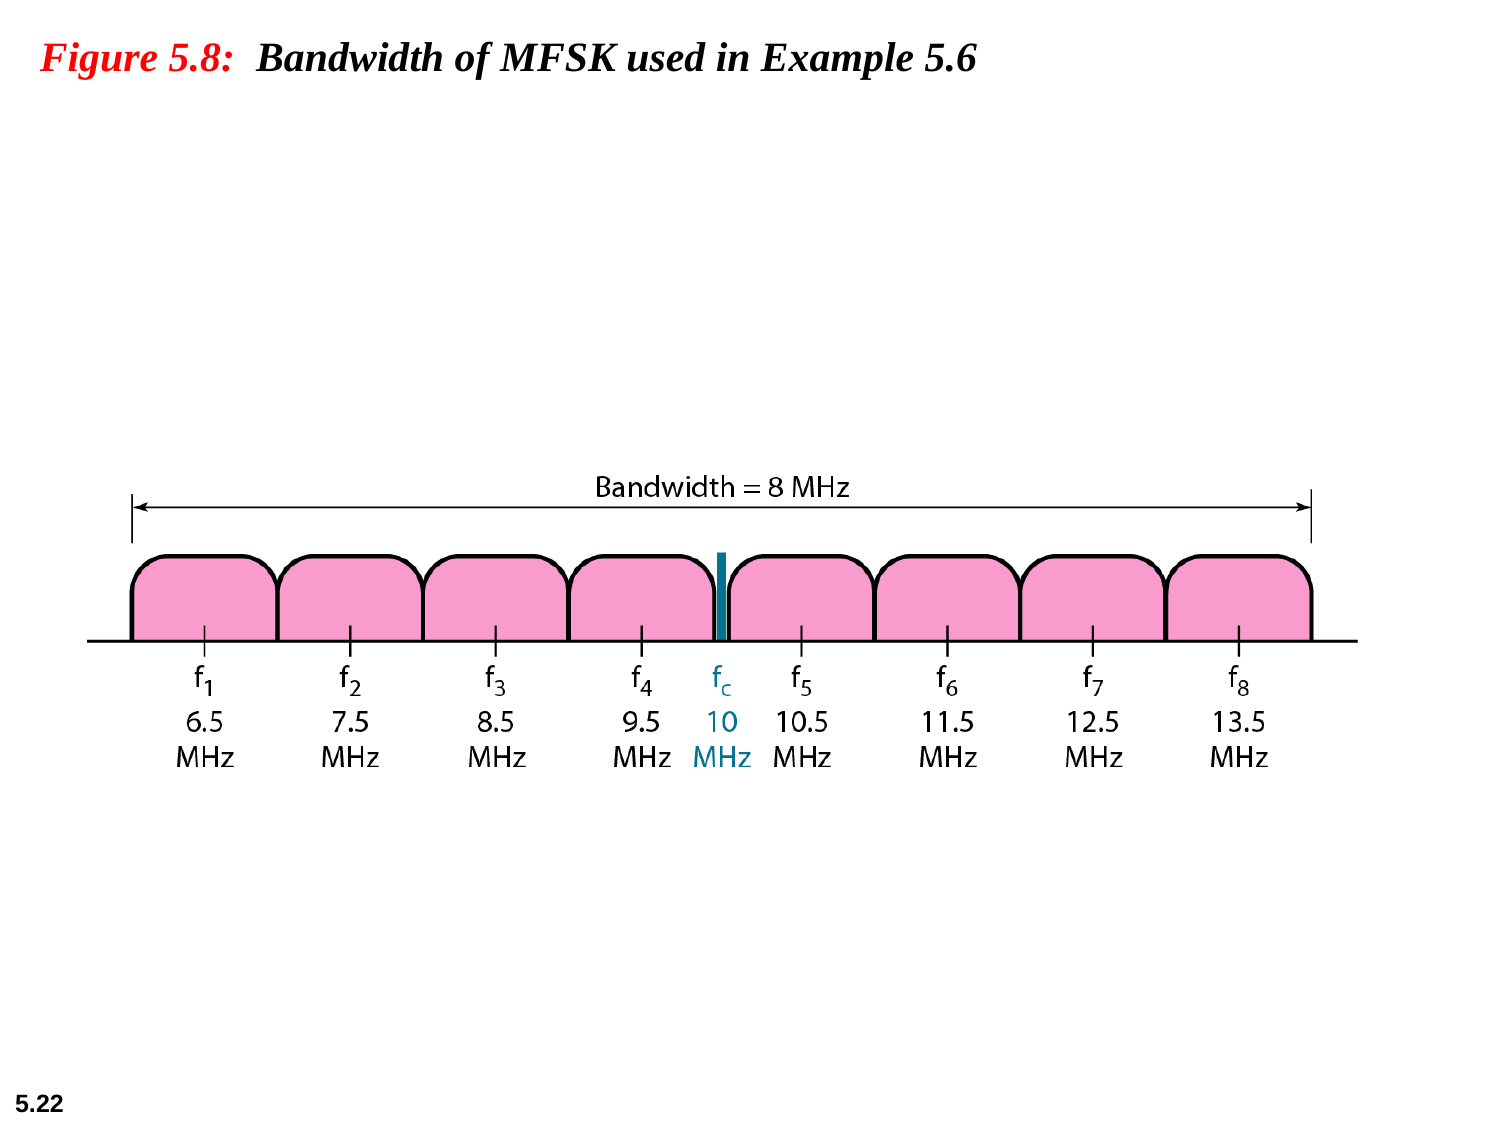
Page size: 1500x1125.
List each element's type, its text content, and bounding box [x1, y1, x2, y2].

picture [87, 471, 1358, 776]
text_box 5.22 [0, 1049, 313, 1125]
text_box Figure 5.8: Bandwidth of MFSK used in Example 5.6 [24, 22, 1363, 87]
